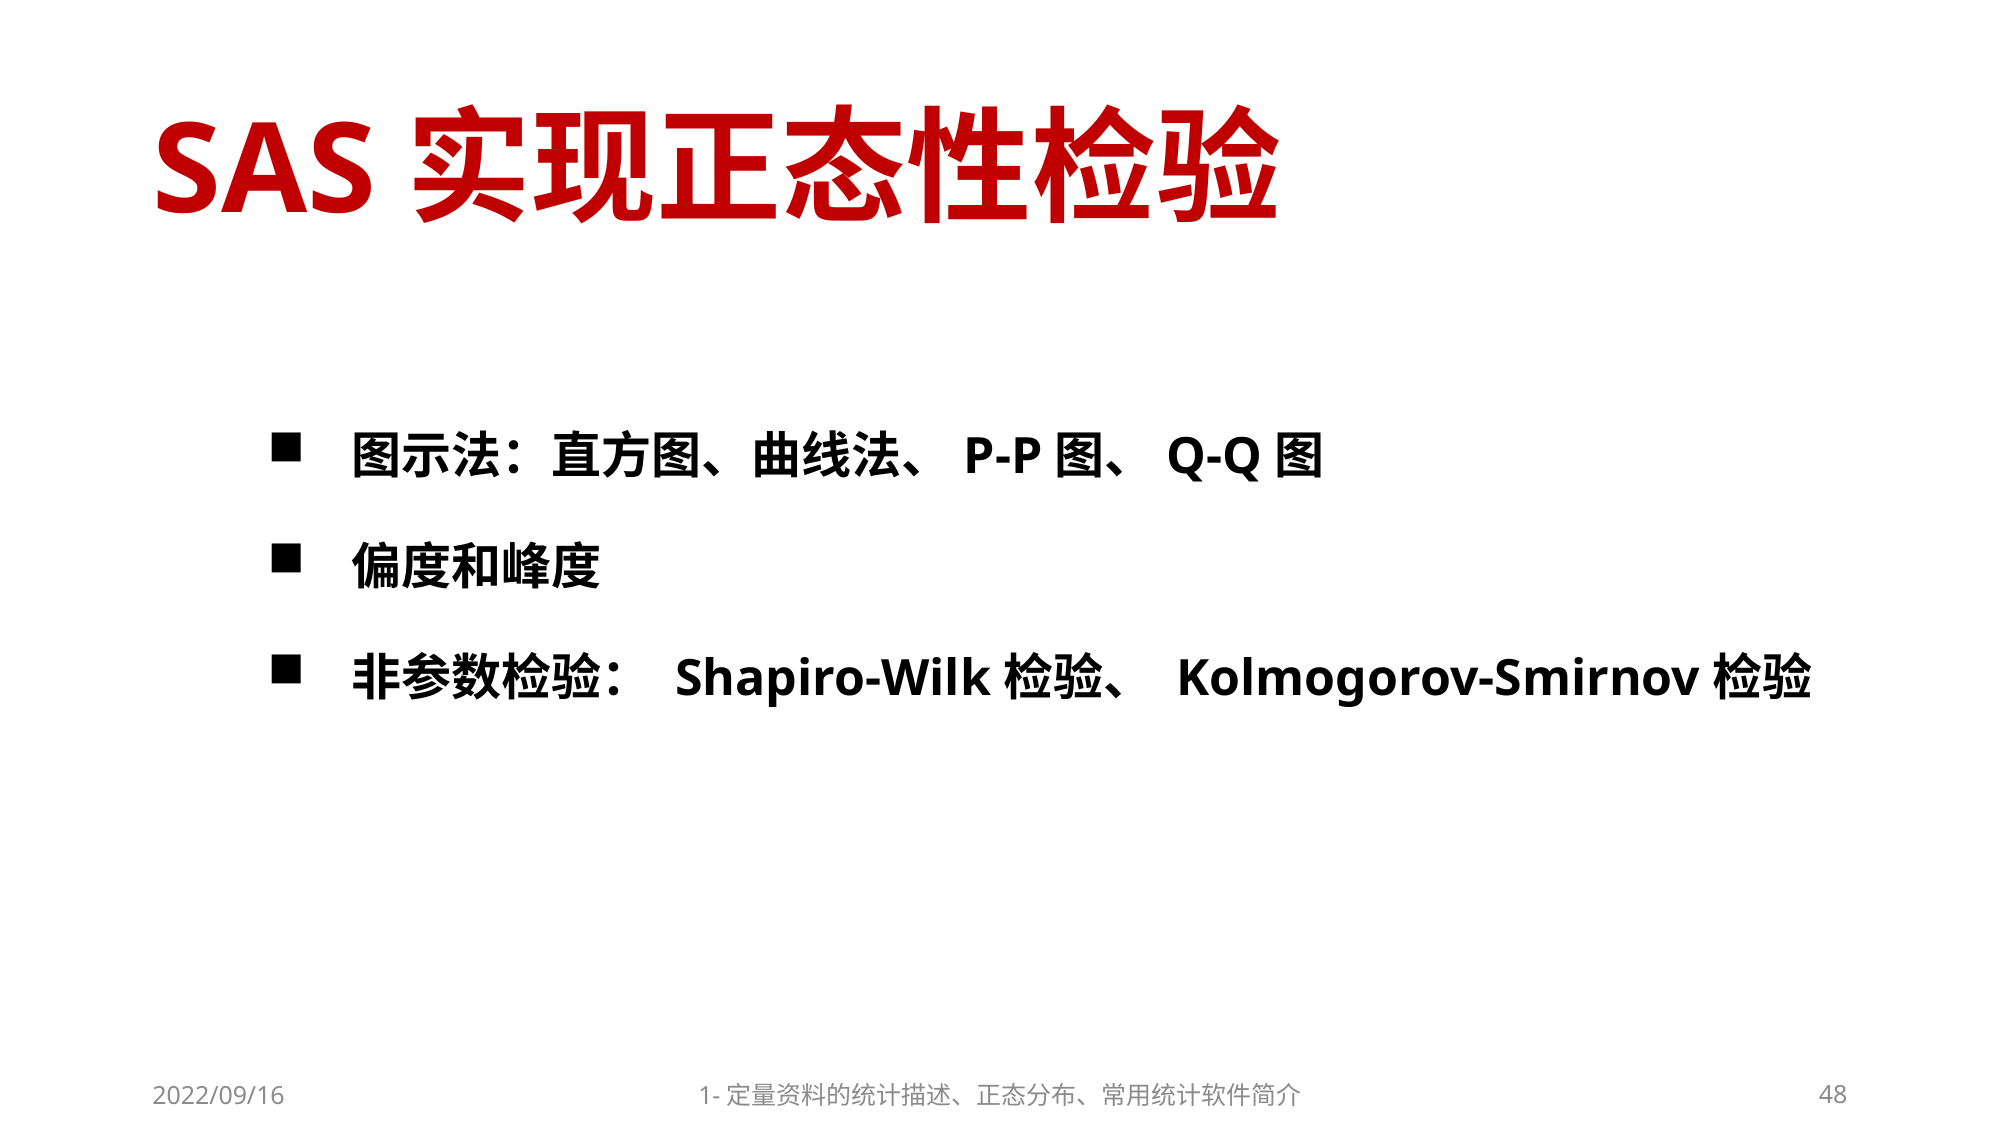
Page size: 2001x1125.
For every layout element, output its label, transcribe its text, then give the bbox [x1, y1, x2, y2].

slide_number 48 [1412, 1065, 1863, 1125]
footer 1-定量资料的统计描述、正态分布、常用统计软件简介 [644, 1065, 1356, 1125]
text_box 图示法：直方图、曲线法、P-P图、Q-Q图 偏度和峰度 非参数检验： Shapiro-Wilk检验、 Kolmogorov-Smirnov检验 [252, 386, 1848, 739]
title SAS实现正态性检验 [137, 94, 1863, 248]
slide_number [137, 1065, 588, 1125]
